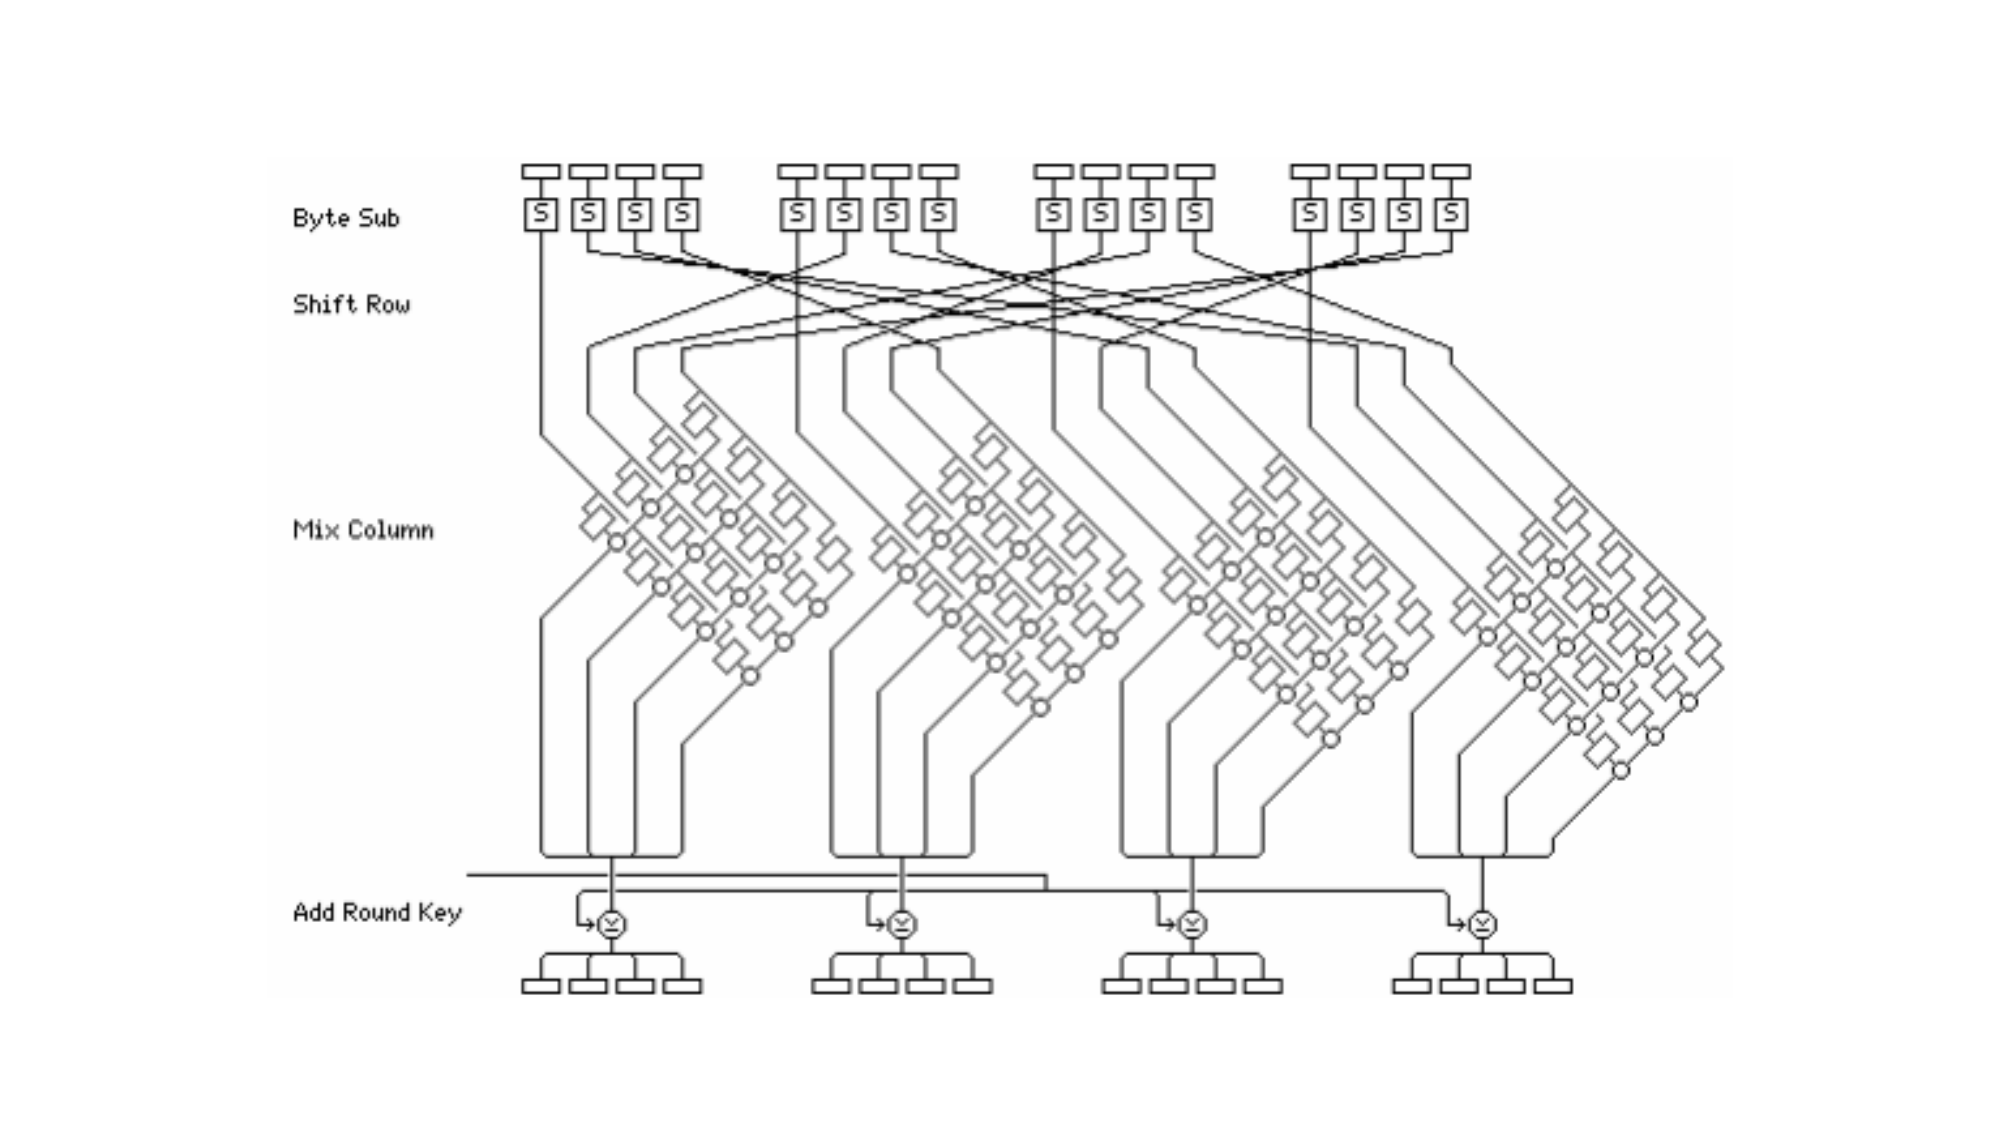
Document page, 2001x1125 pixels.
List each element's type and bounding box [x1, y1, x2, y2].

picture [255, 135, 1760, 1042]
